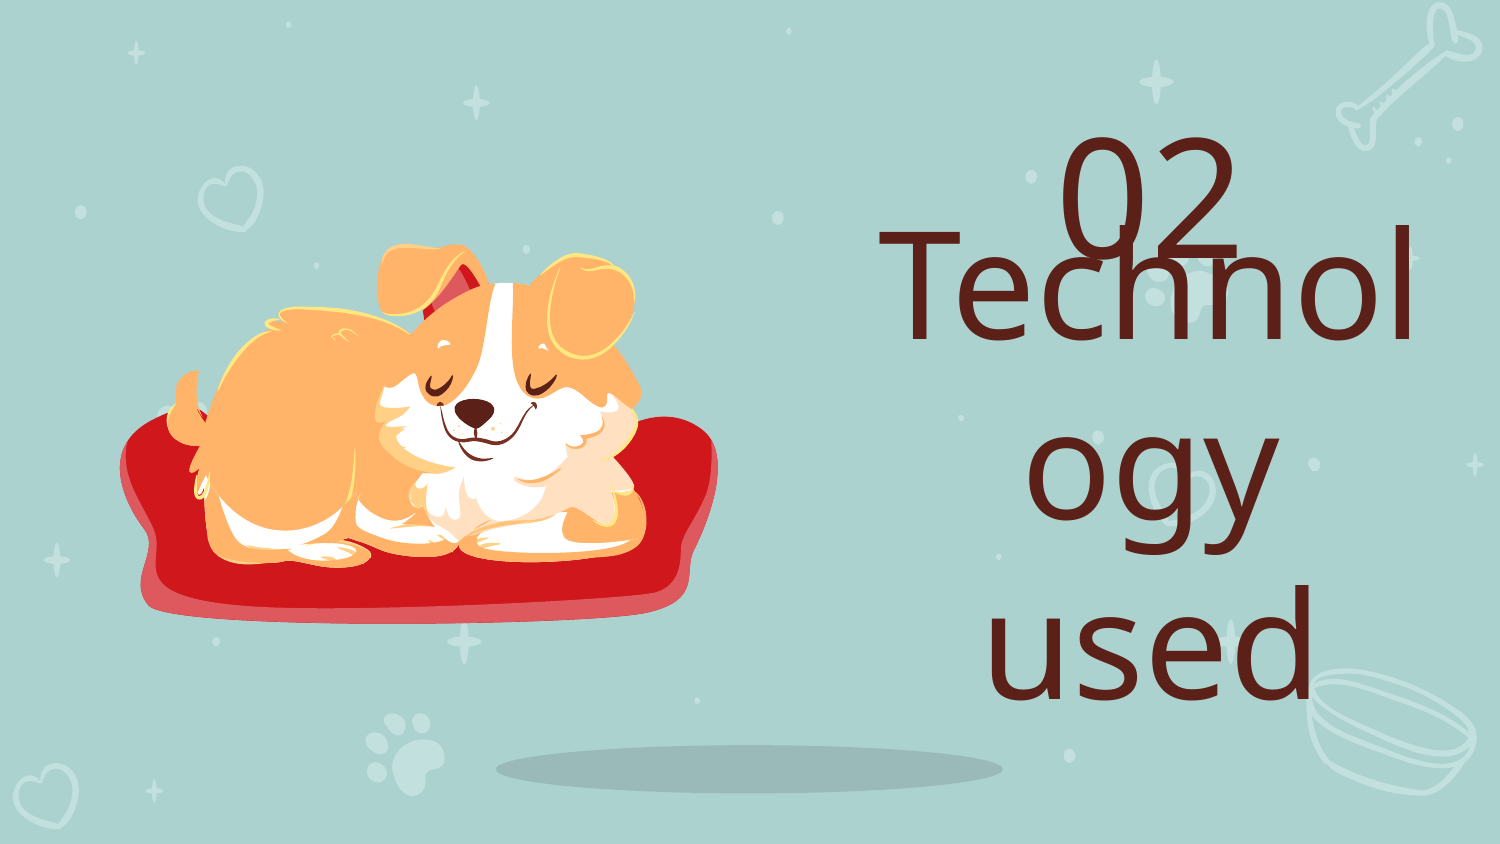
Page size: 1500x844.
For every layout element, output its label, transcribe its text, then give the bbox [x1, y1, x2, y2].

text_box [495, 745, 1003, 794]
text_box 02 [881, 66, 1420, 318]
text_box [94, 243, 737, 624]
title Technology used [853, 346, 1448, 746]
